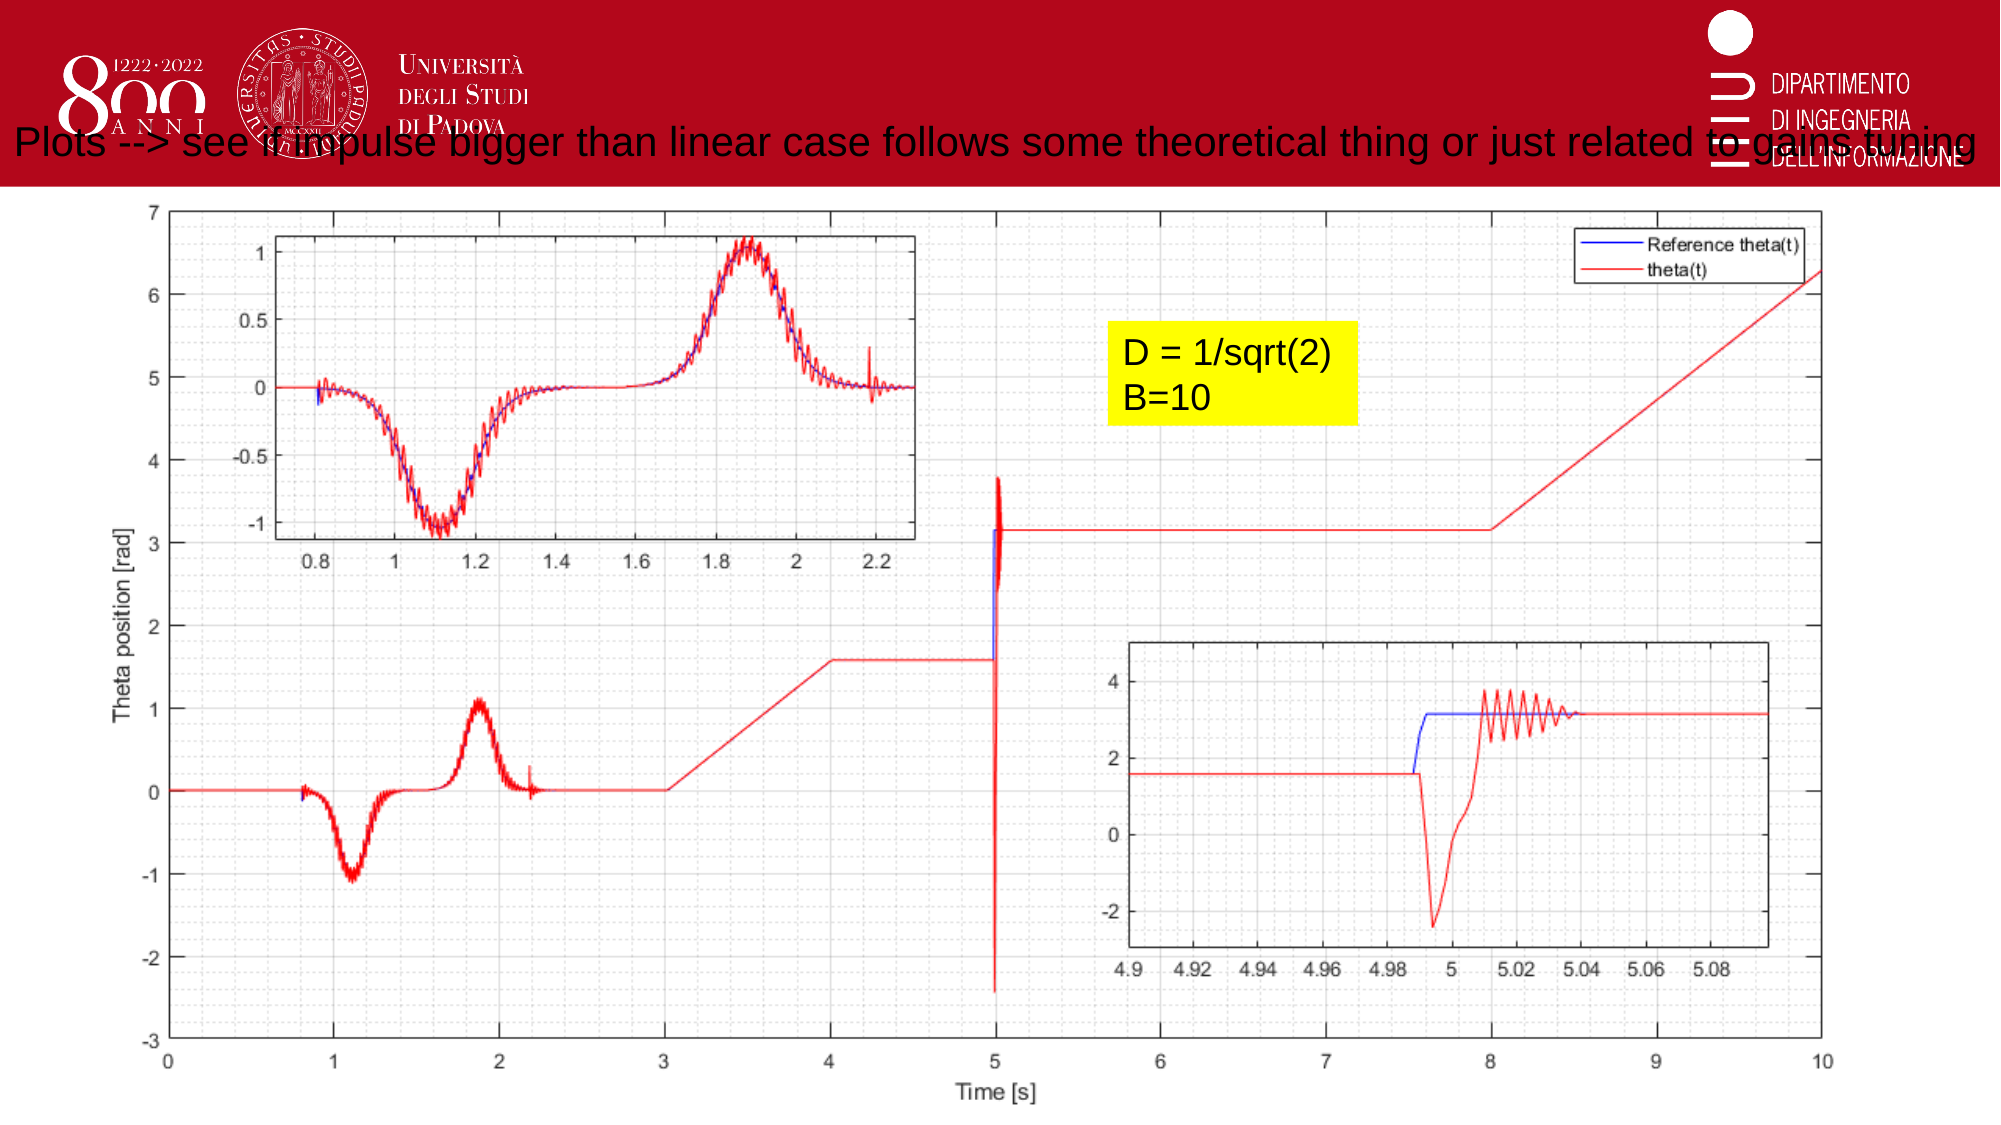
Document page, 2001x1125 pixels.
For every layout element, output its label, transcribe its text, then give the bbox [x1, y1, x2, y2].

text_box Plots --> see if impulse bigger than linear case follows some theoretical thing or just related to gains tuning [0, 107, 1663, 173]
picture [83, 0, 2000, 1125]
